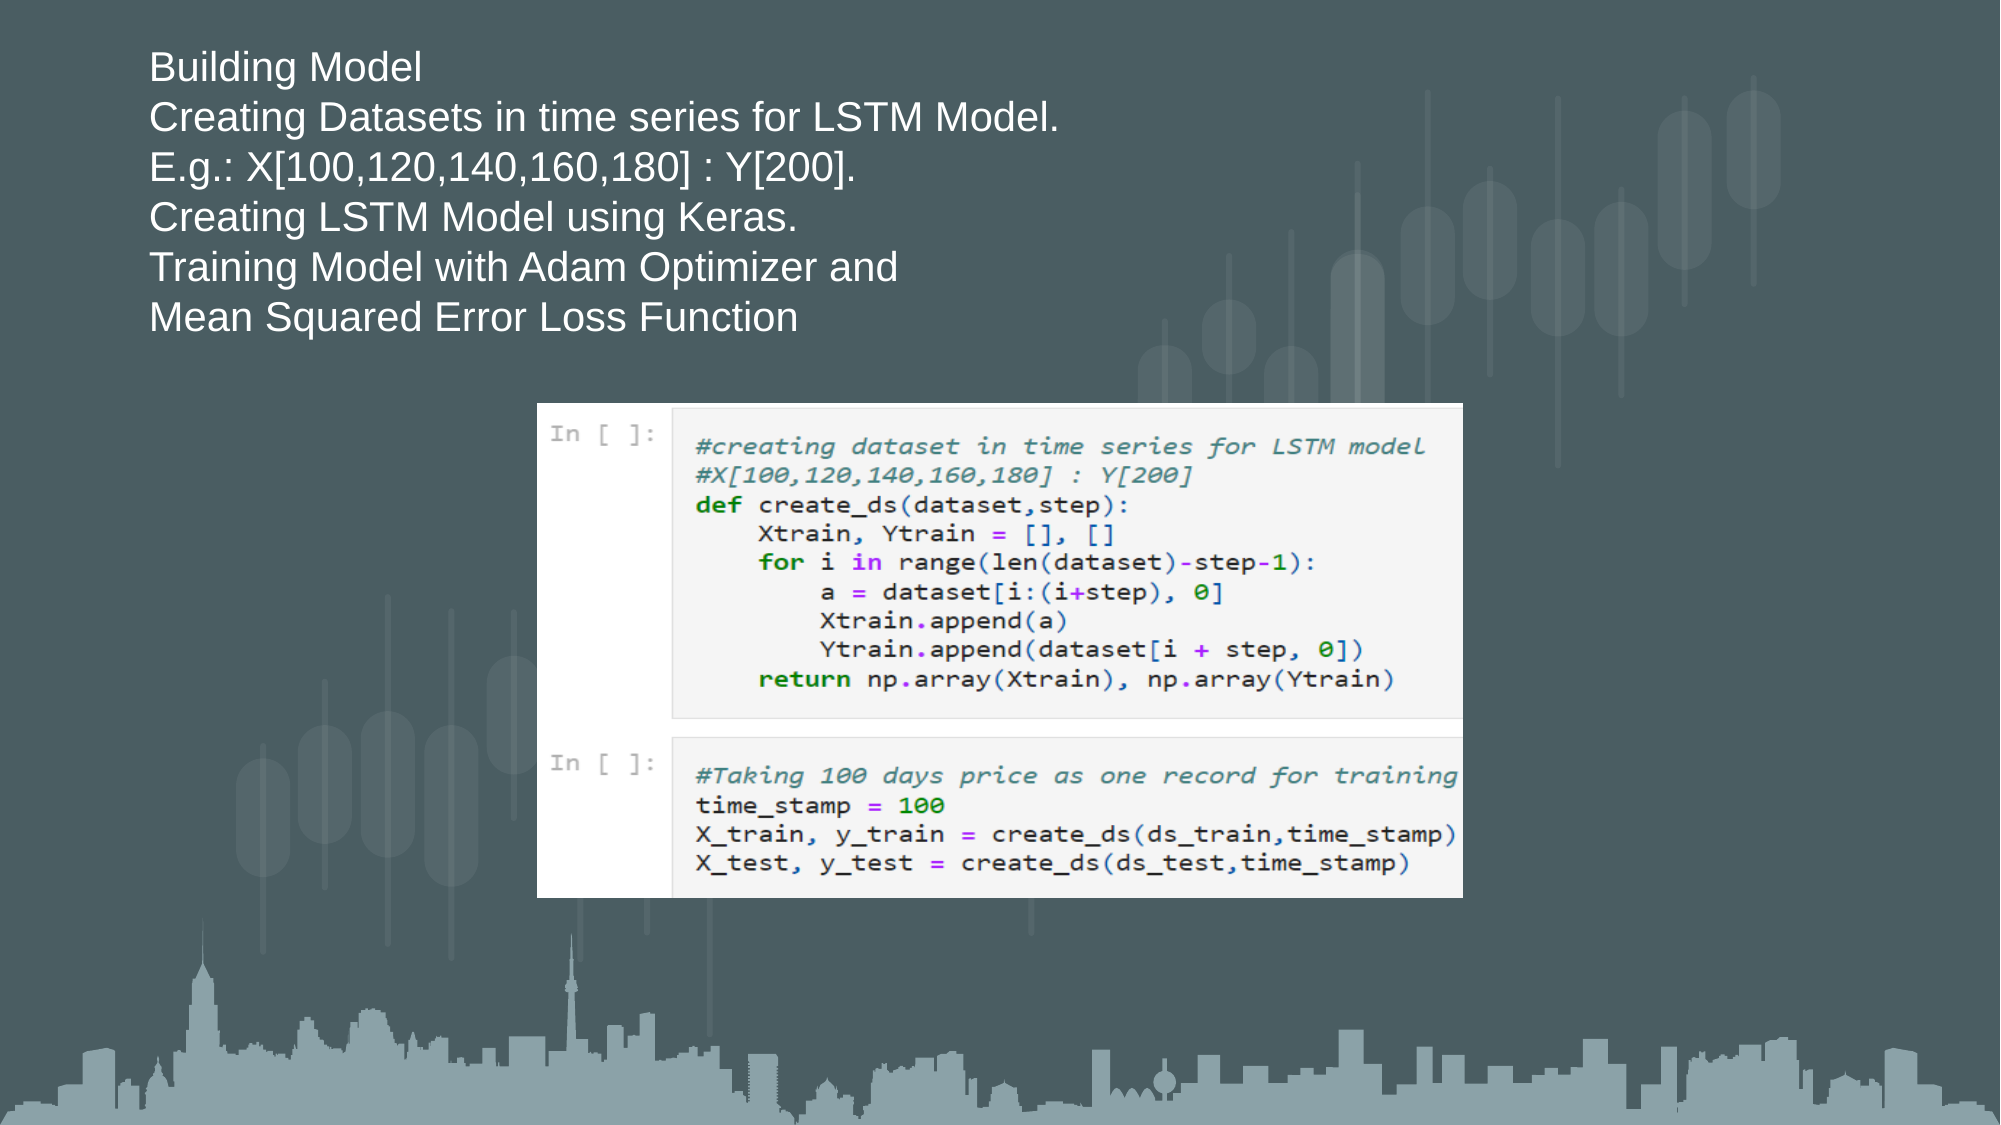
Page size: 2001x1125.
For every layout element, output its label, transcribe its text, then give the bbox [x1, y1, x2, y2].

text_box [0, 917, 2000, 1125]
picture [537, 403, 1463, 898]
text_box Building Model Creating Datasets in time series for LSTM Model. E.g.: X[100,120,140,160,180] : Y[200]. Creating LSTM Model using Keras. Training Model with Adam Optimizer and Mean Squared Error Loss Function [134, 32, 1309, 348]
